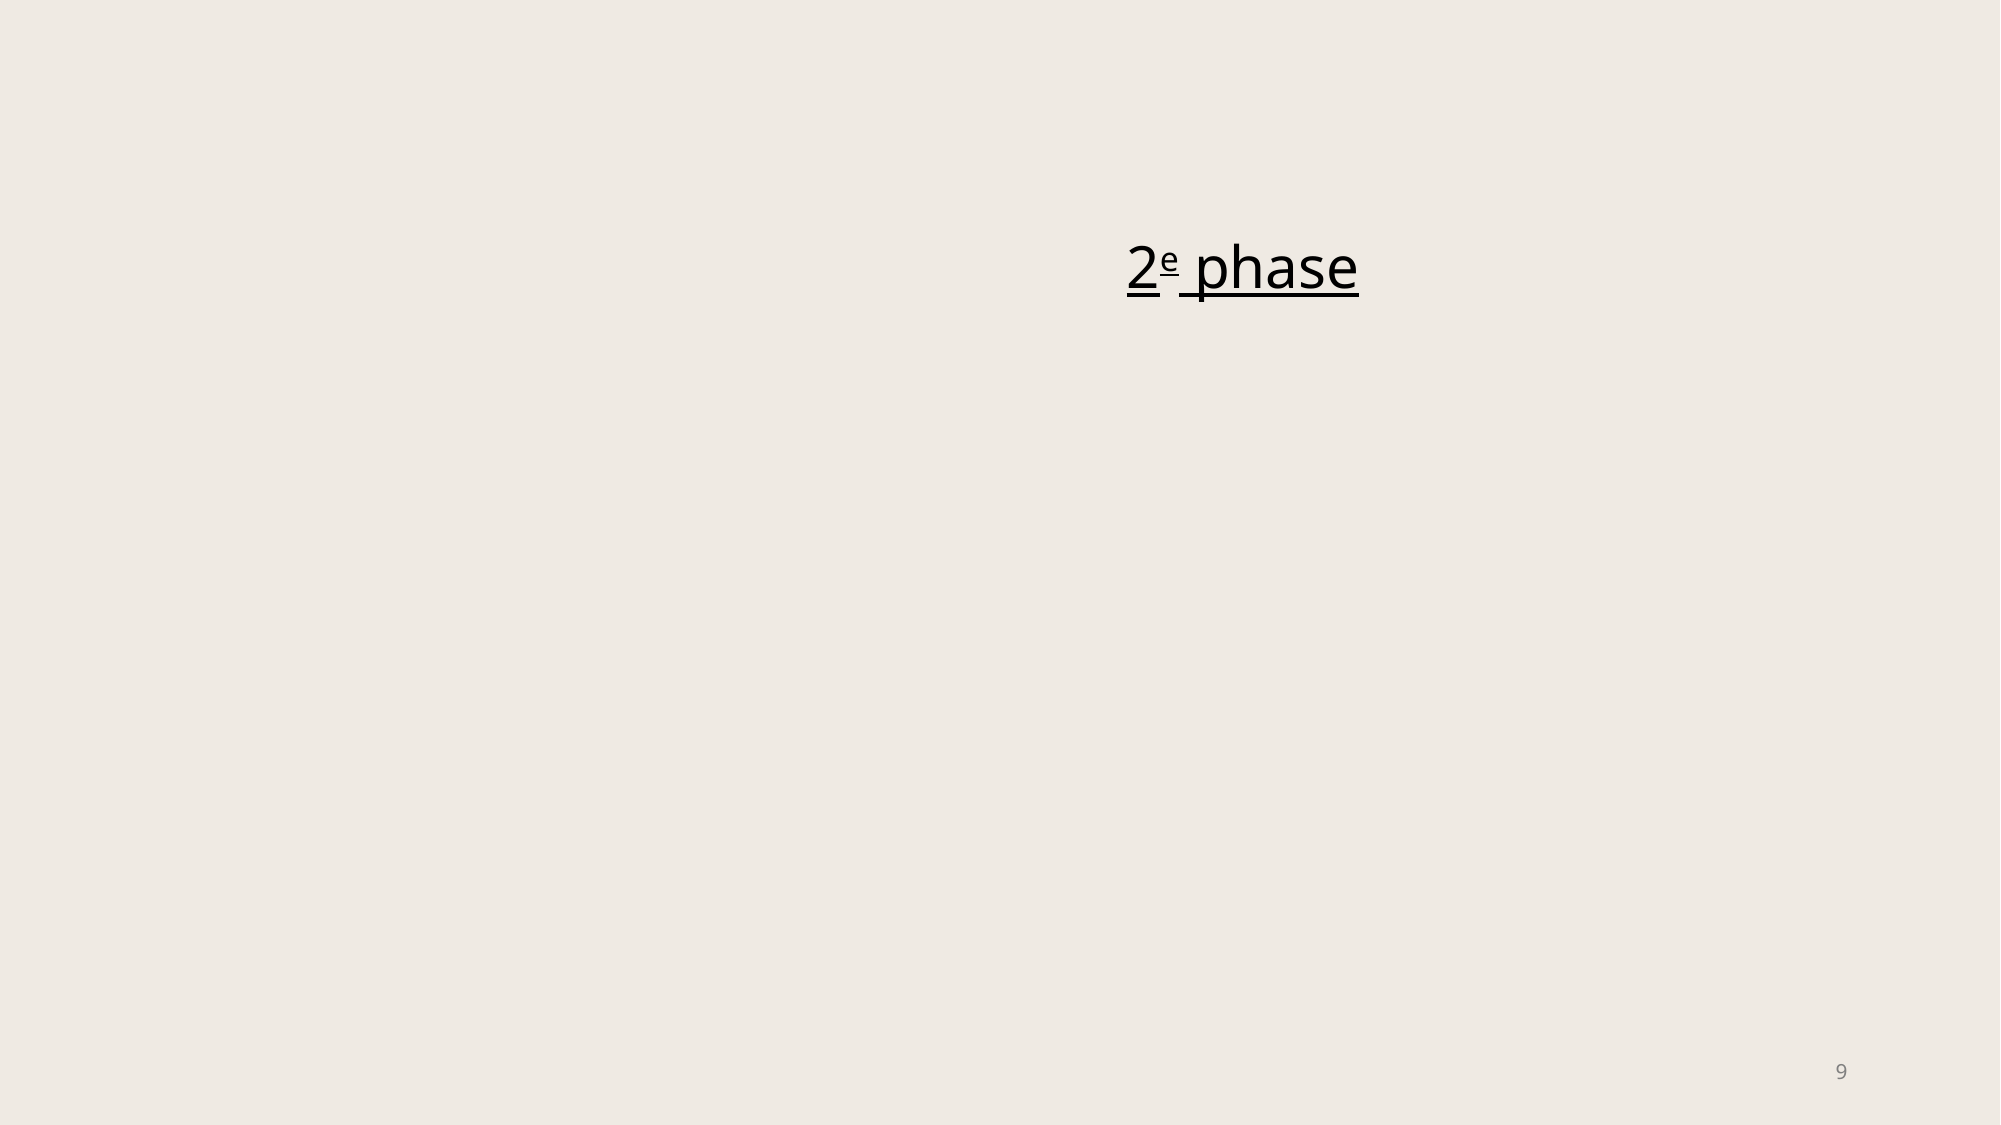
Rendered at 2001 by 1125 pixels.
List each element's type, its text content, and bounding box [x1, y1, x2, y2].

slide_number 9 [1412, 1042, 1863, 1103]
text_box 2e phase [1026, 103, 1543, 391]
